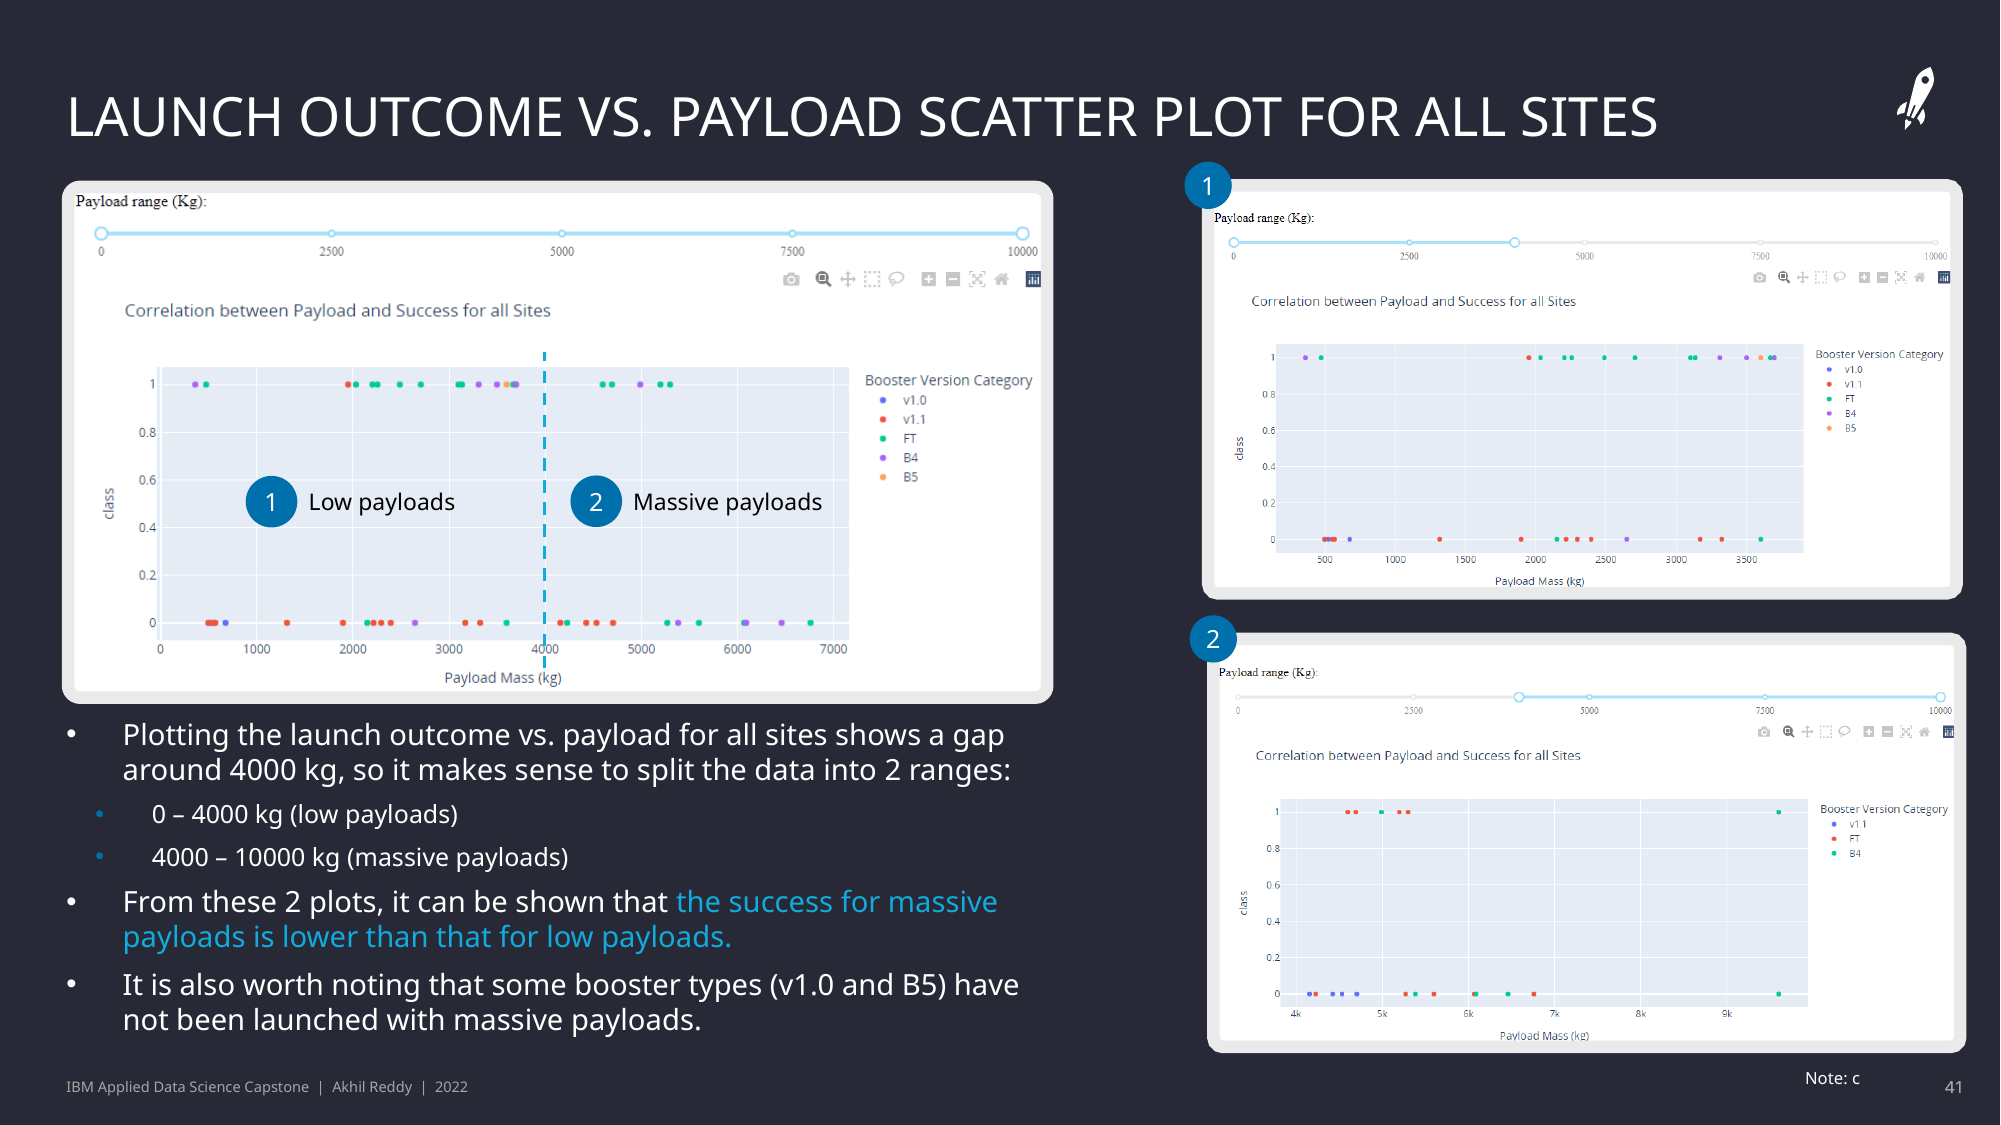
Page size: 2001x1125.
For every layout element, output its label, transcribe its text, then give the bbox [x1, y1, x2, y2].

picture [1213, 638, 1961, 1047]
title Launch Outcome VS. Payload scatter plot for all sites [66, 30, 1863, 149]
text_box 1 [1183, 160, 1233, 210]
list Plotting the launch outcome vs. payload for all sites shows a gap around 4000 kg, so it makes sense to split the data into 2 ranges: 0 – 4000 kg (low payloads) 4000 – 10000 kg (massive payloads) From these 2 plots, it can be shown that the success for massive payloads is lower than that for low payloads. It is also worth noting that some booster types (v1.0 and B5) have not been launched with massive payloads. [66, 716, 1046, 1050]
picture [68, 186, 1048, 698]
picture [1208, 185, 1957, 594]
text_box 2 [1188, 614, 1238, 664]
